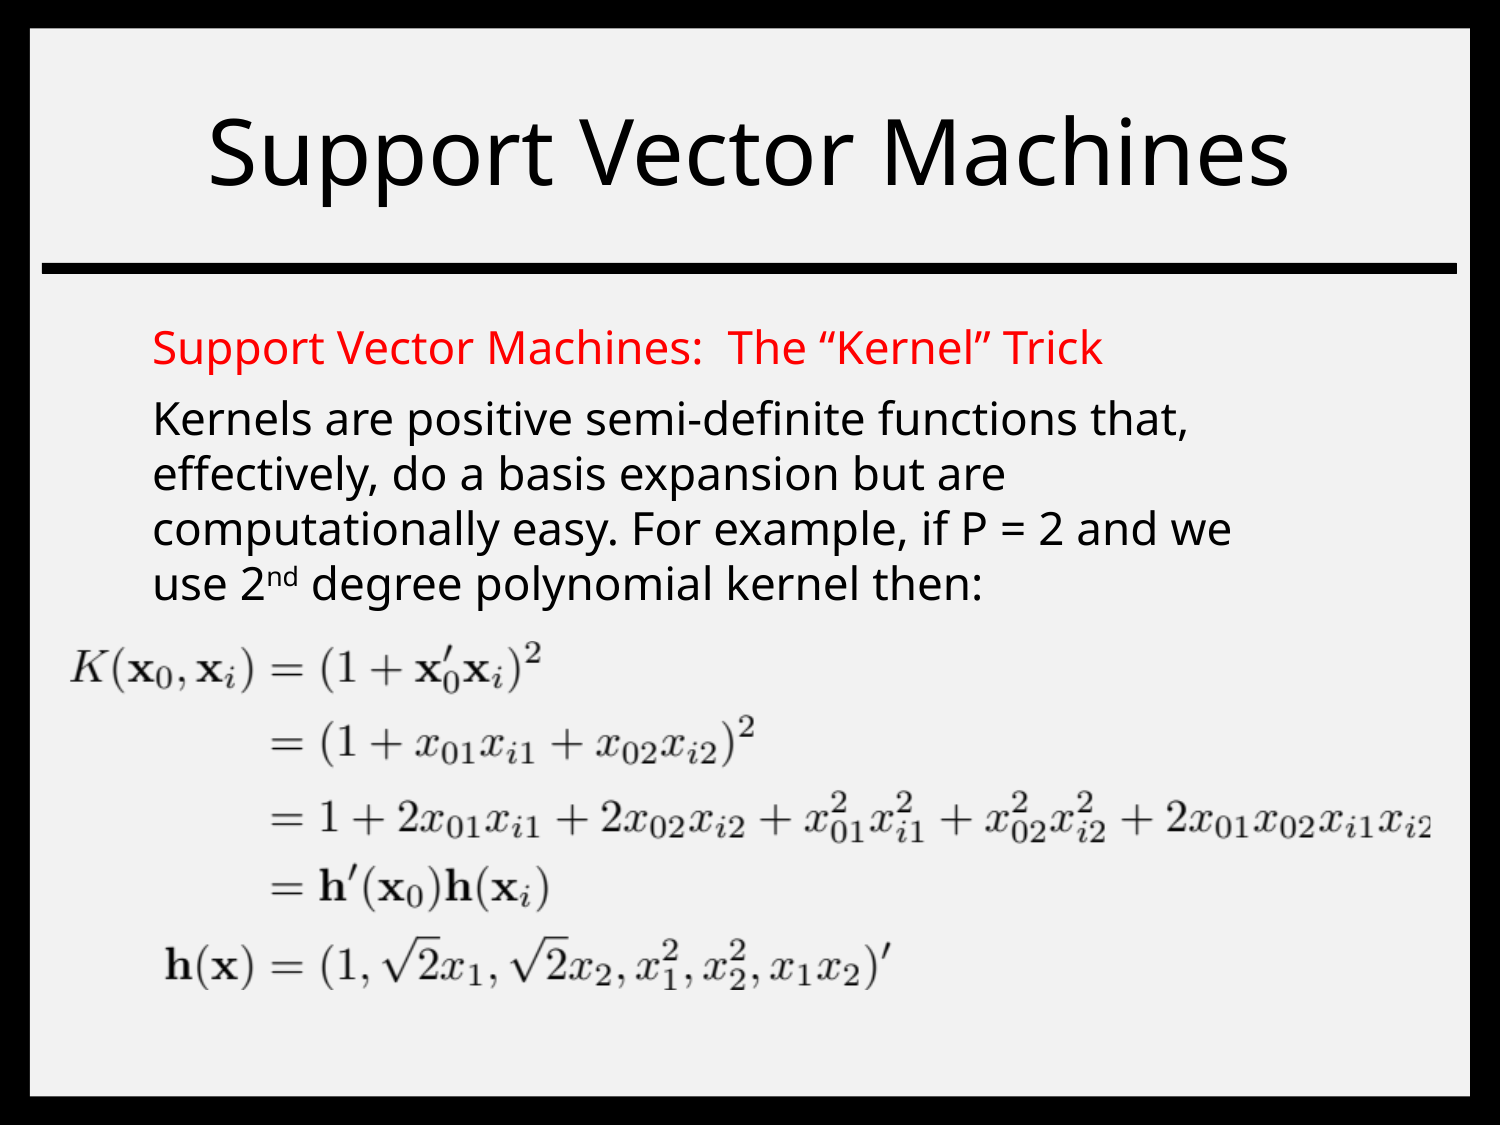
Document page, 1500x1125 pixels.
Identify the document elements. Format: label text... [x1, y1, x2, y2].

picture [69, 641, 1431, 991]
title Support Vector Machines [147, 38, 1353, 259]
text_box Kernels are positive semi-definite functions that, effectively, do a basis expansion but are computationally easy. For example, if P = 2 and we use 2nd degree polynomial kernel then: [137, 382, 1332, 634]
text_box Support Vector Machines: The “Kernel” Trick [137, 311, 1332, 382]
